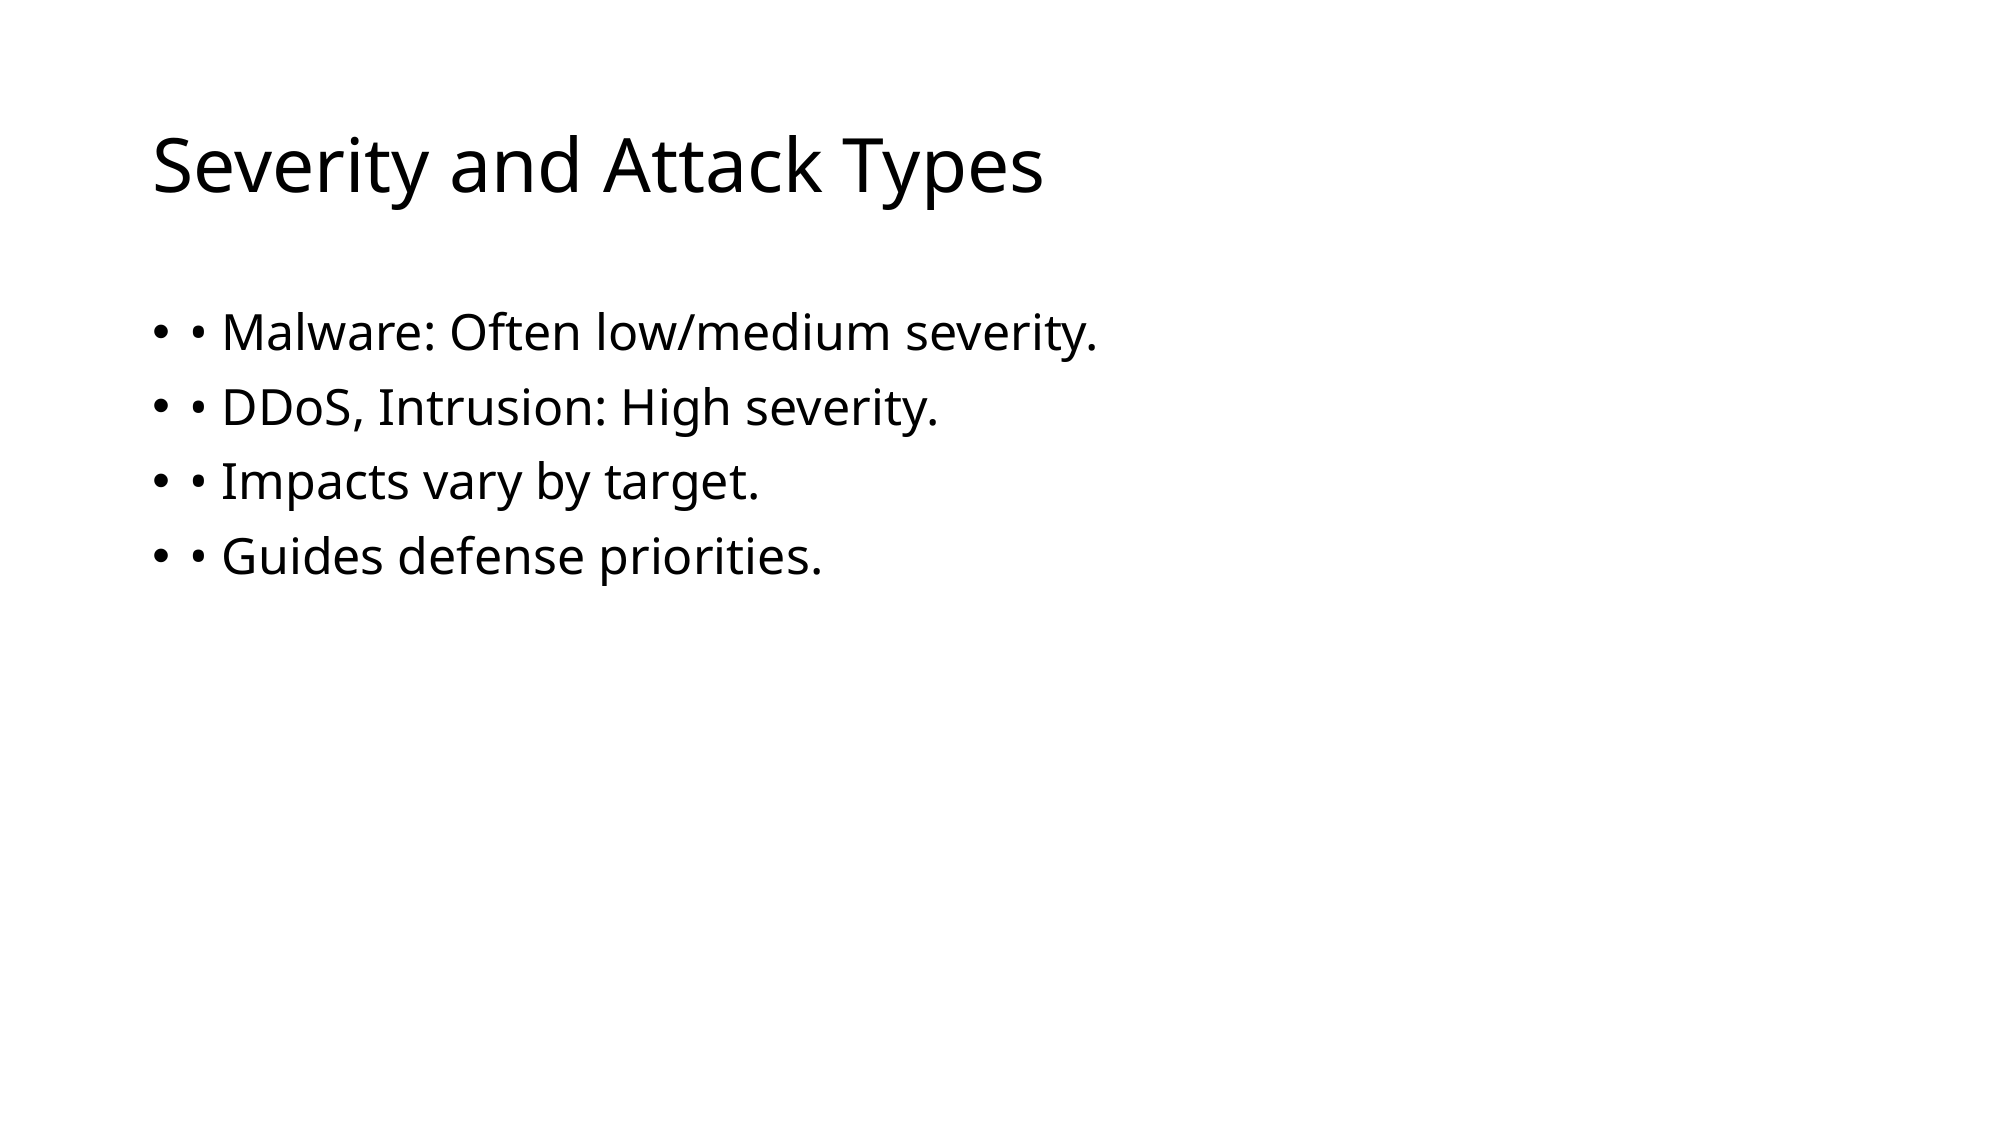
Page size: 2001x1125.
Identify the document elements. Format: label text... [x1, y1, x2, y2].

title Severity and Attack Types [137, 59, 1863, 278]
list • Malware: Often low/medium severity. • DDoS, Intrusion: High severity. • Impacts vary by target. • Guides defense priorities. [137, 299, 1863, 1014]
